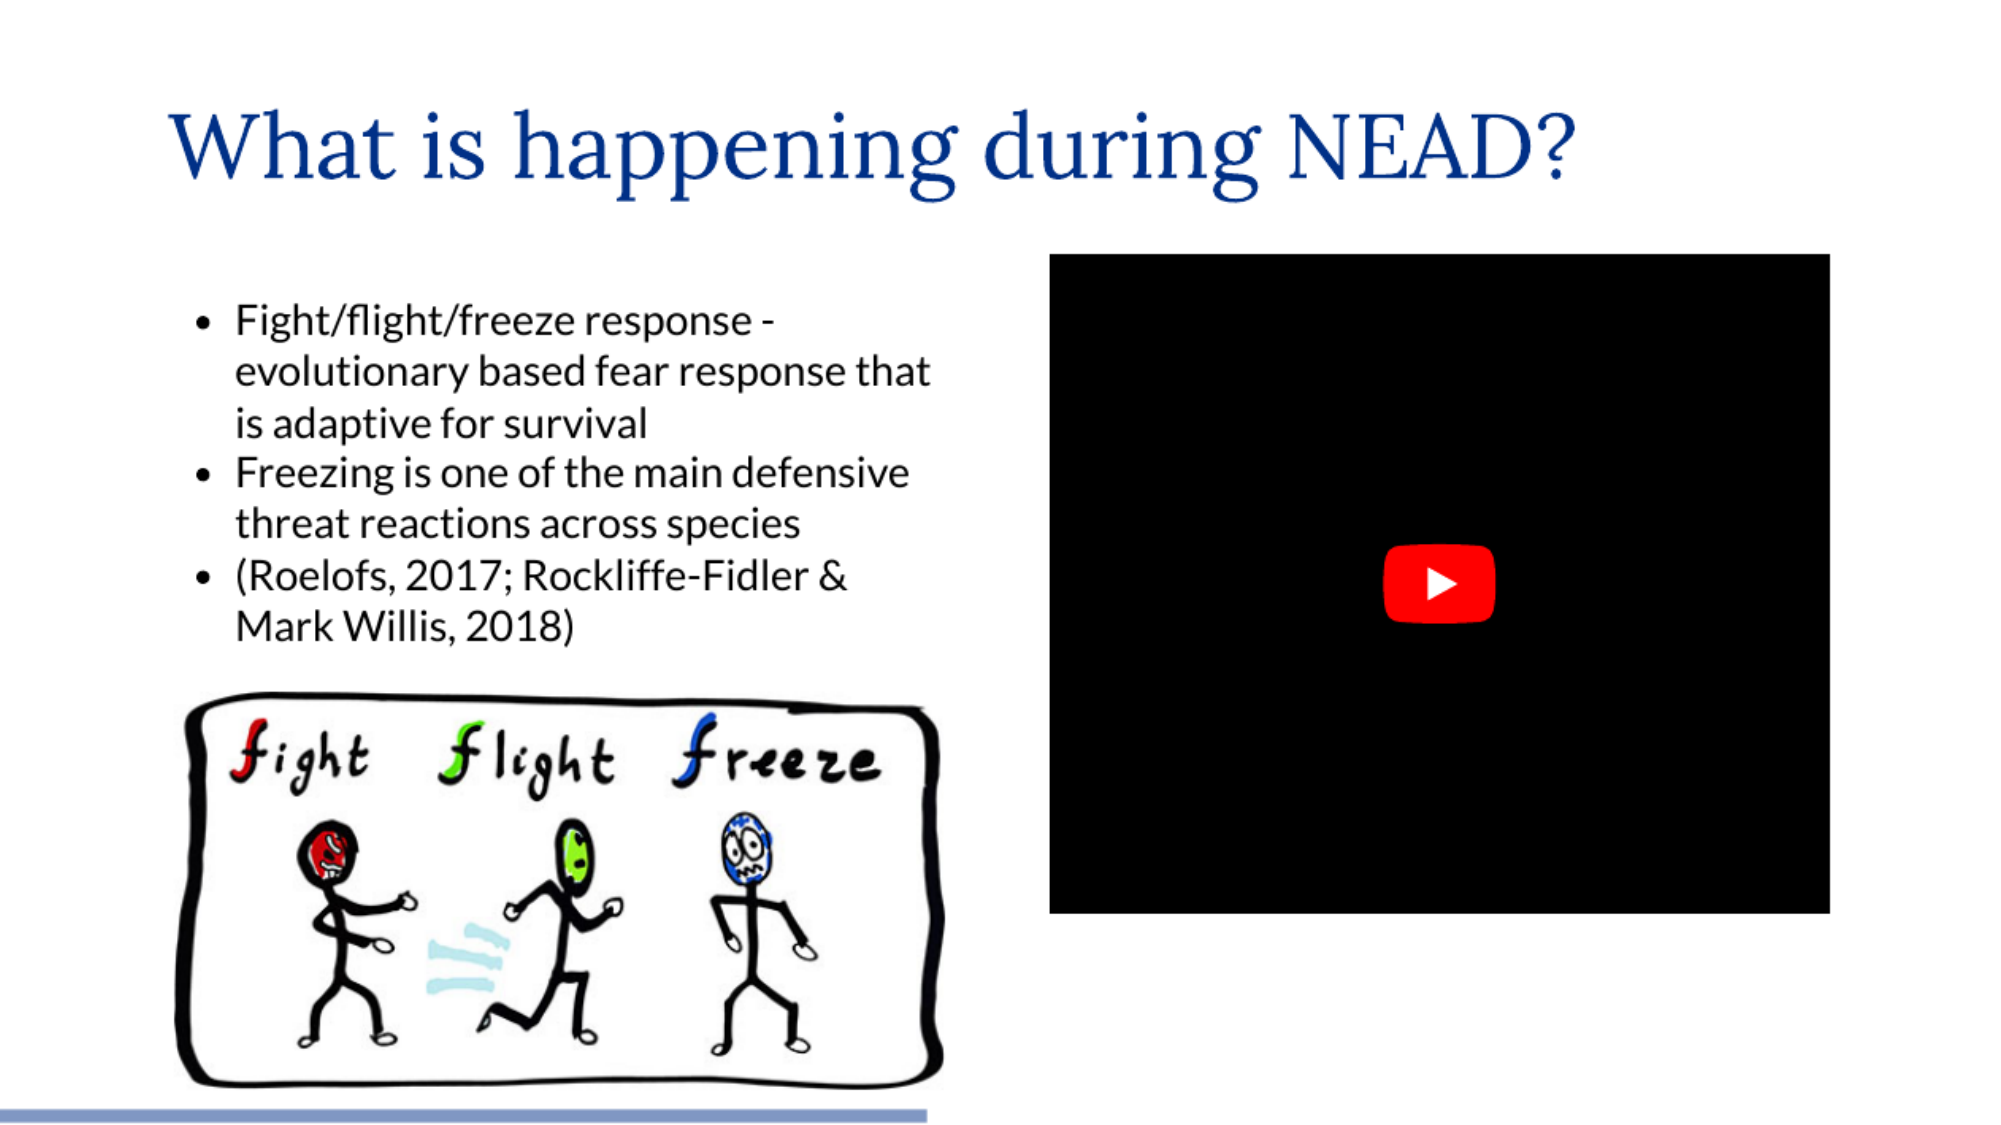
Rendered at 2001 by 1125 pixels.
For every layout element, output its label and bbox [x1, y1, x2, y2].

list [0, 0, 2000, 1125]
